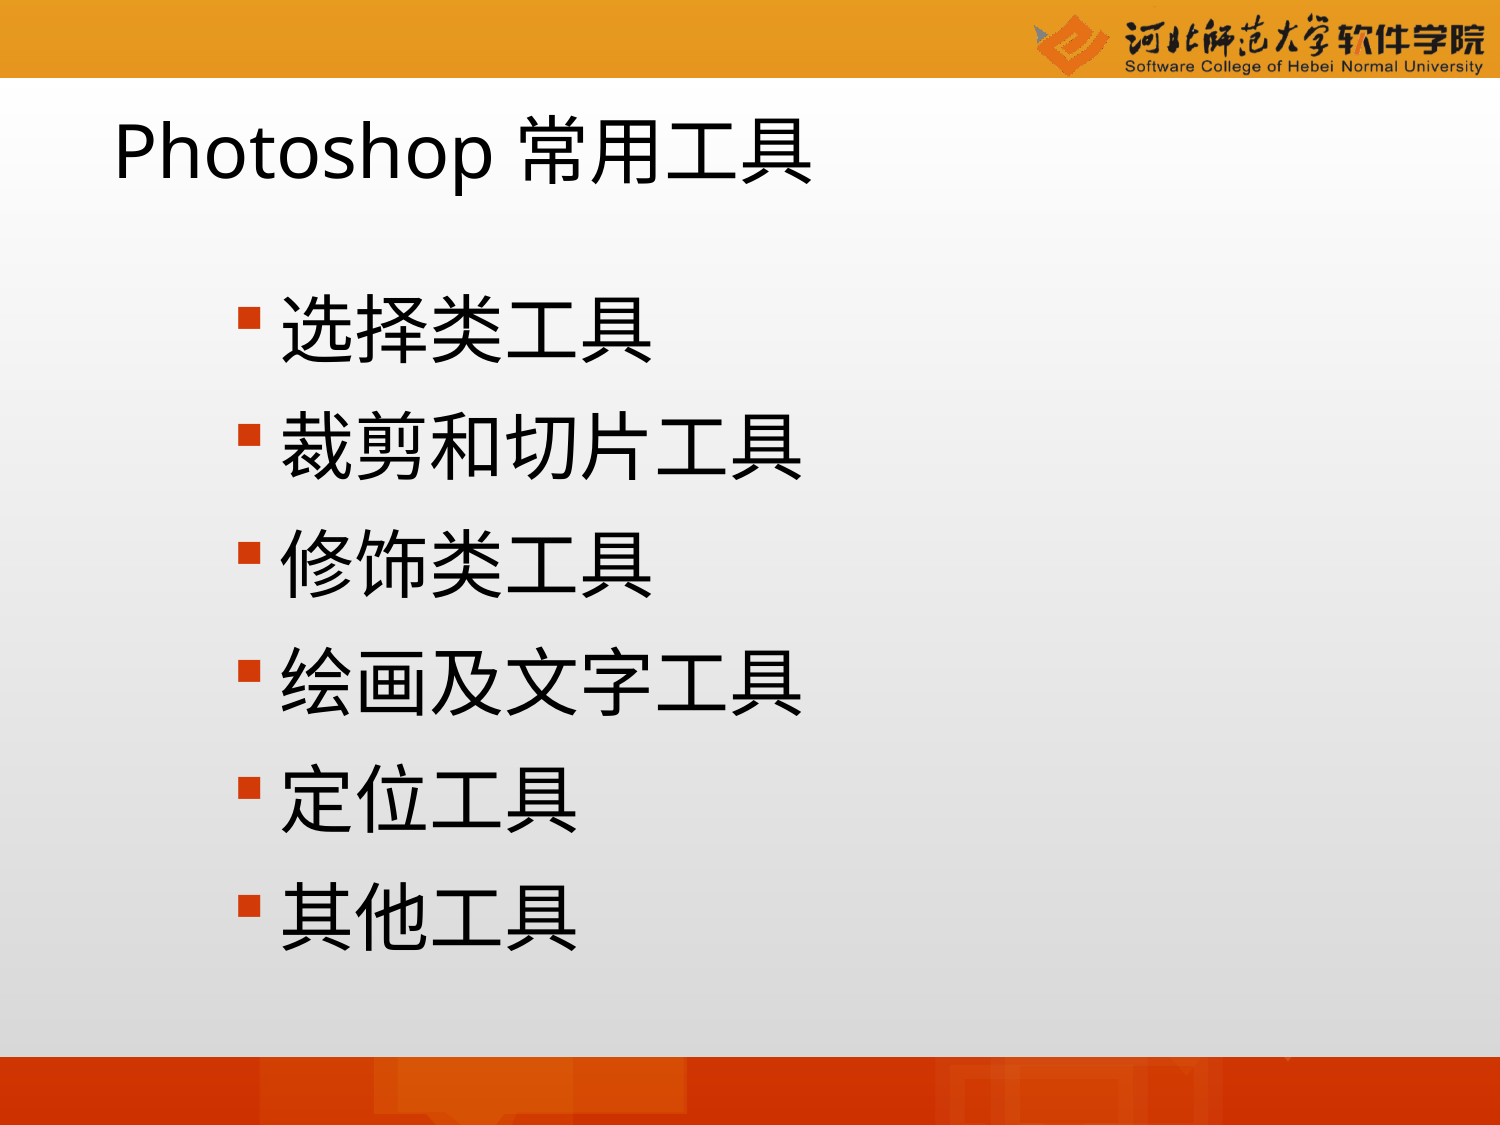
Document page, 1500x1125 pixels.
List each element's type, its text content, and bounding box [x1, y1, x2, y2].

text_box [0, 78, 1500, 1057]
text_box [1028, 4, 1500, 79]
text_box 选择类工具 裁剪和切片工具 修饰类工具 绘画及文字工具 定位工具 其他工具 [217, 275, 1092, 1031]
title Photoshop常用工具 [97, 0, 1267, 202]
